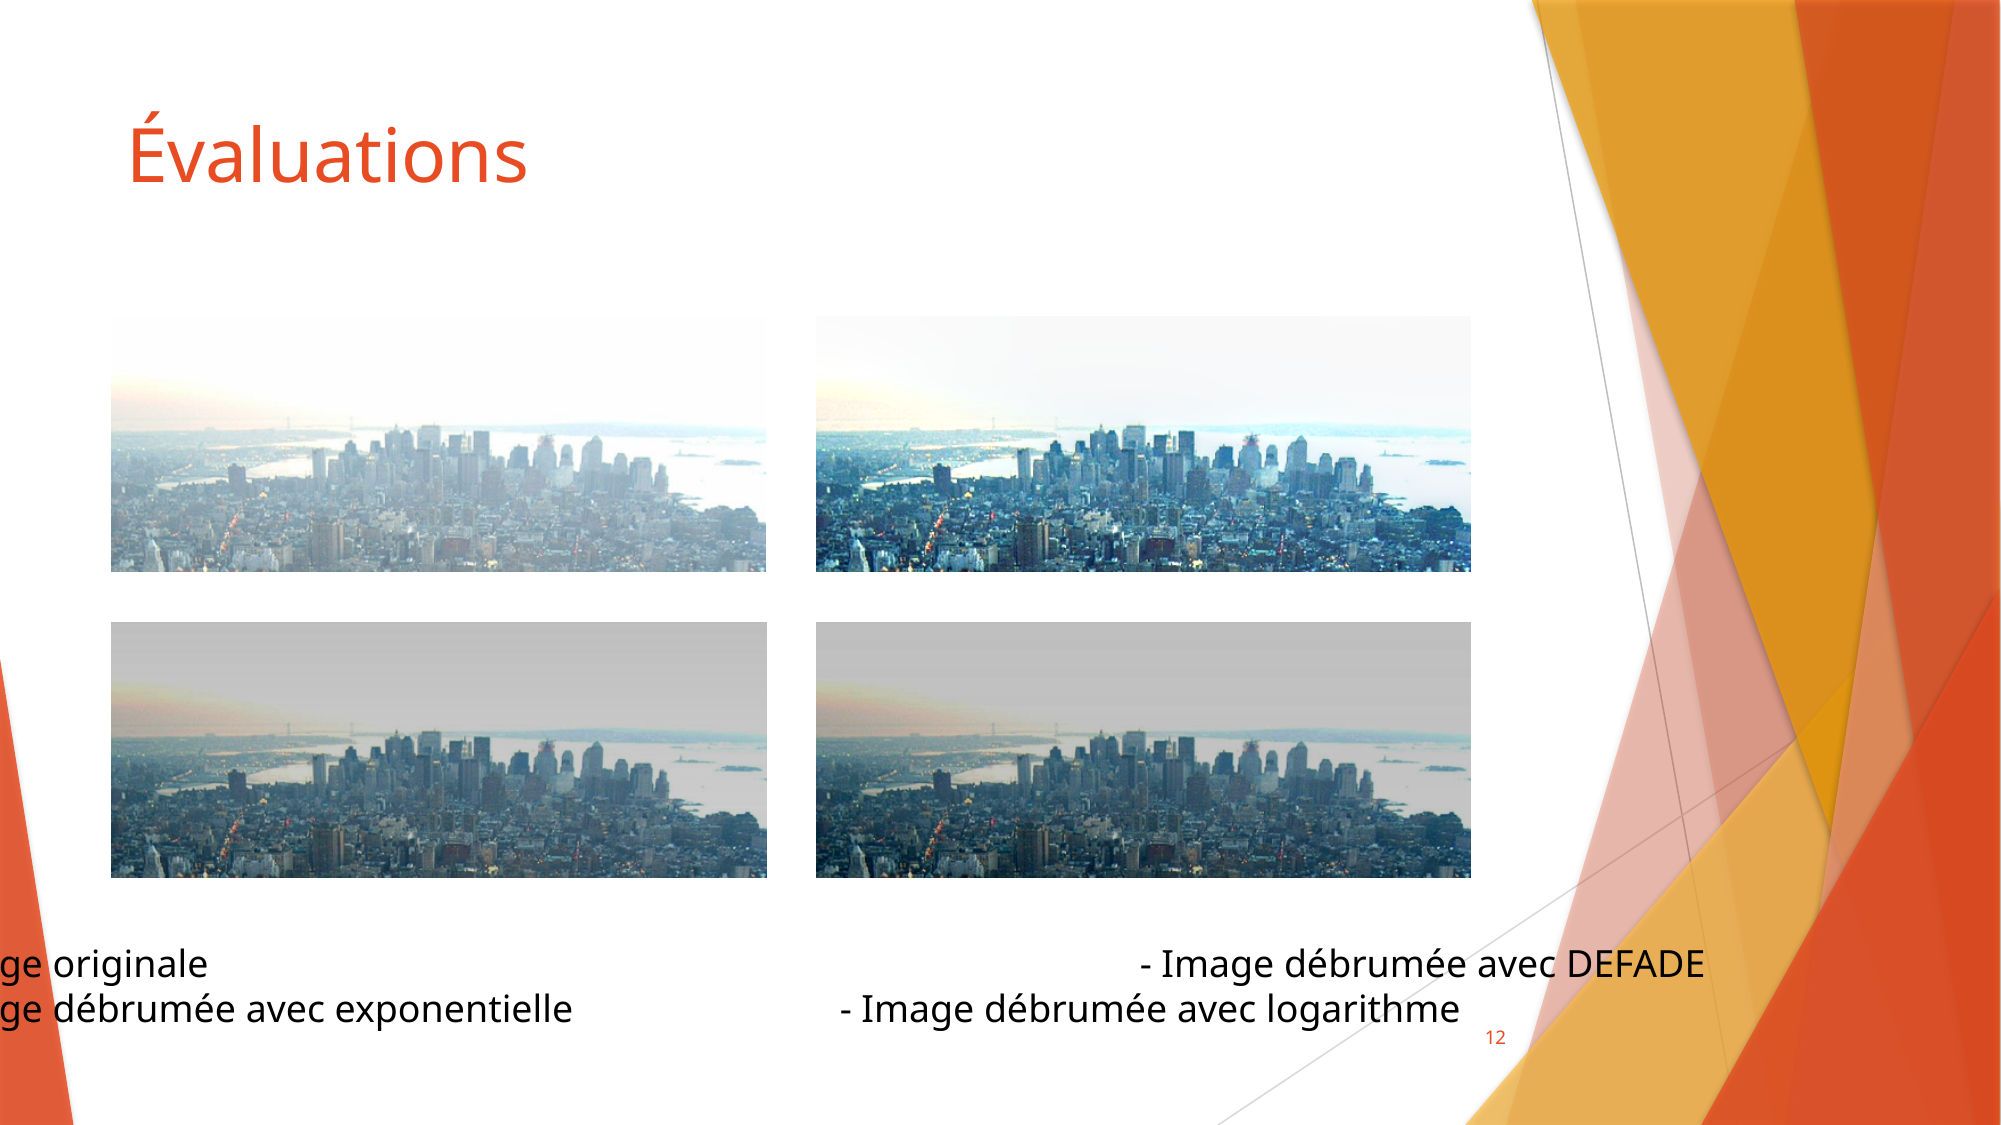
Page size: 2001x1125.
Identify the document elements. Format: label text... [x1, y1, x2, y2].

picture [110, 316, 767, 572]
picture [815, 622, 1472, 879]
slide_number 12 [1409, 1008, 1522, 1069]
picture [815, 316, 1472, 572]
title Évaluations [111, 99, 1522, 317]
picture [110, 622, 768, 879]
text_box Image originale - Image débrumée avec DEFADE Image débrumée avec exponentielle - Image débrumée avec logarithme [0, 932, 1721, 1038]
